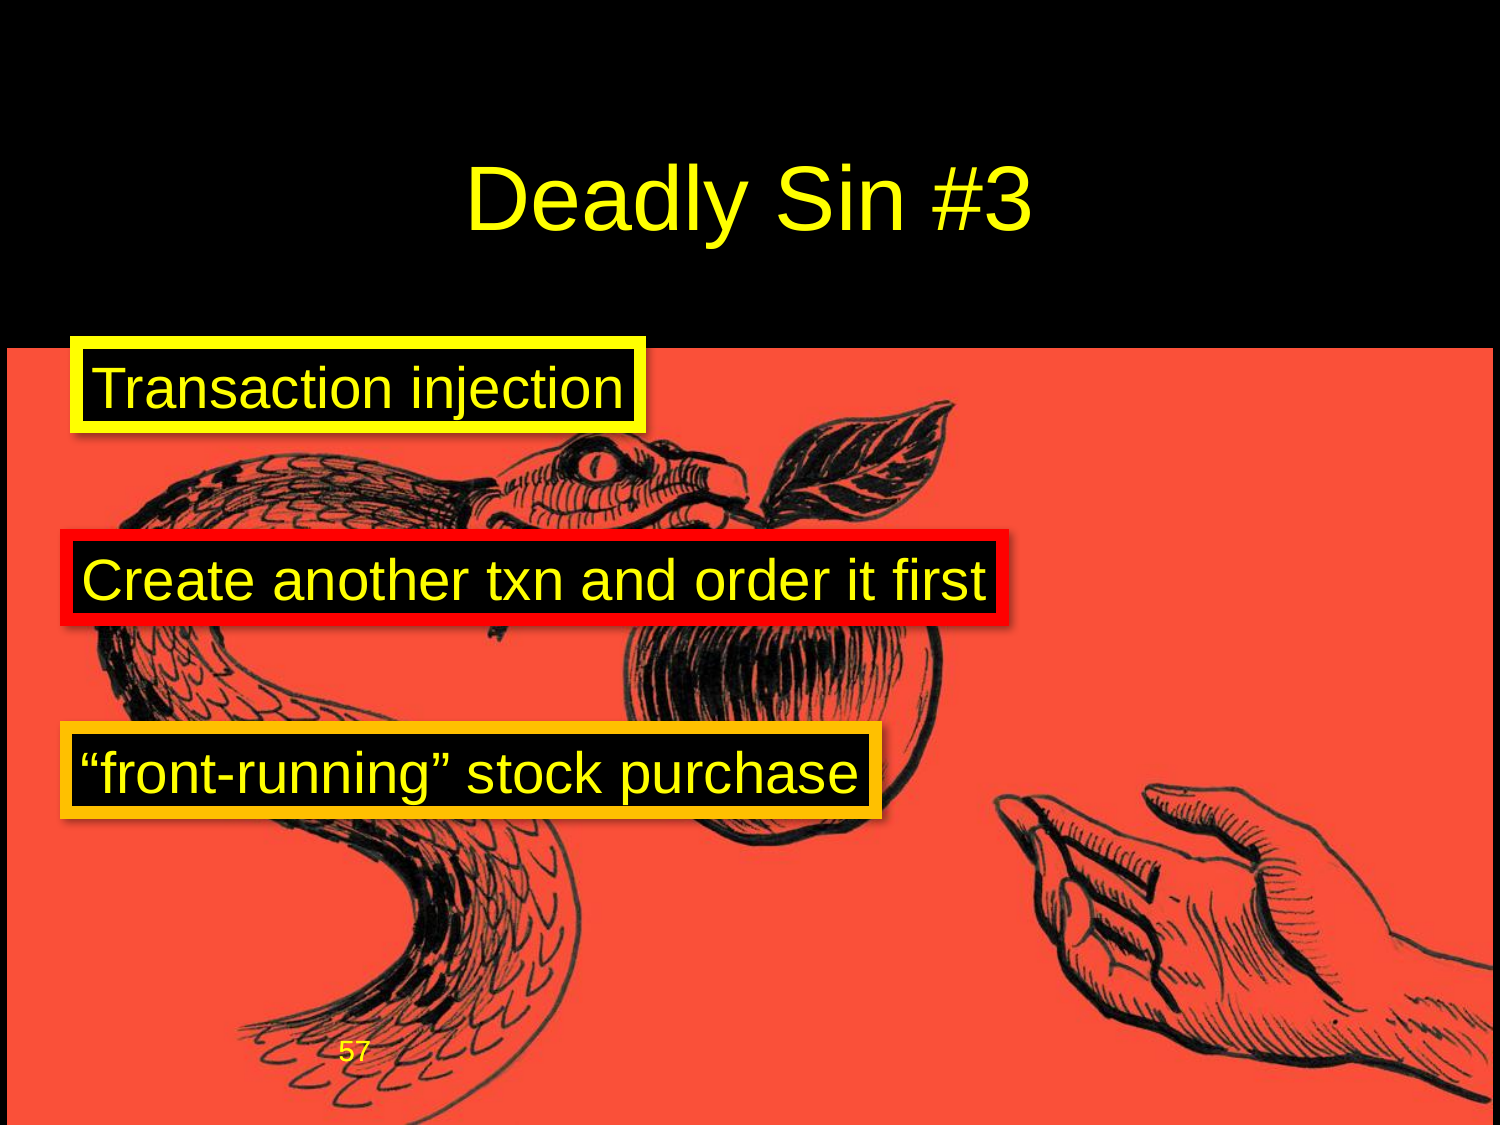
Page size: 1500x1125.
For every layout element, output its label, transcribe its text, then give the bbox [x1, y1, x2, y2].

picture [6, 348, 1494, 1125]
text_box Transaction injection [76, 342, 640, 347]
title Deadly Sin #3 [112, 99, 1388, 288]
